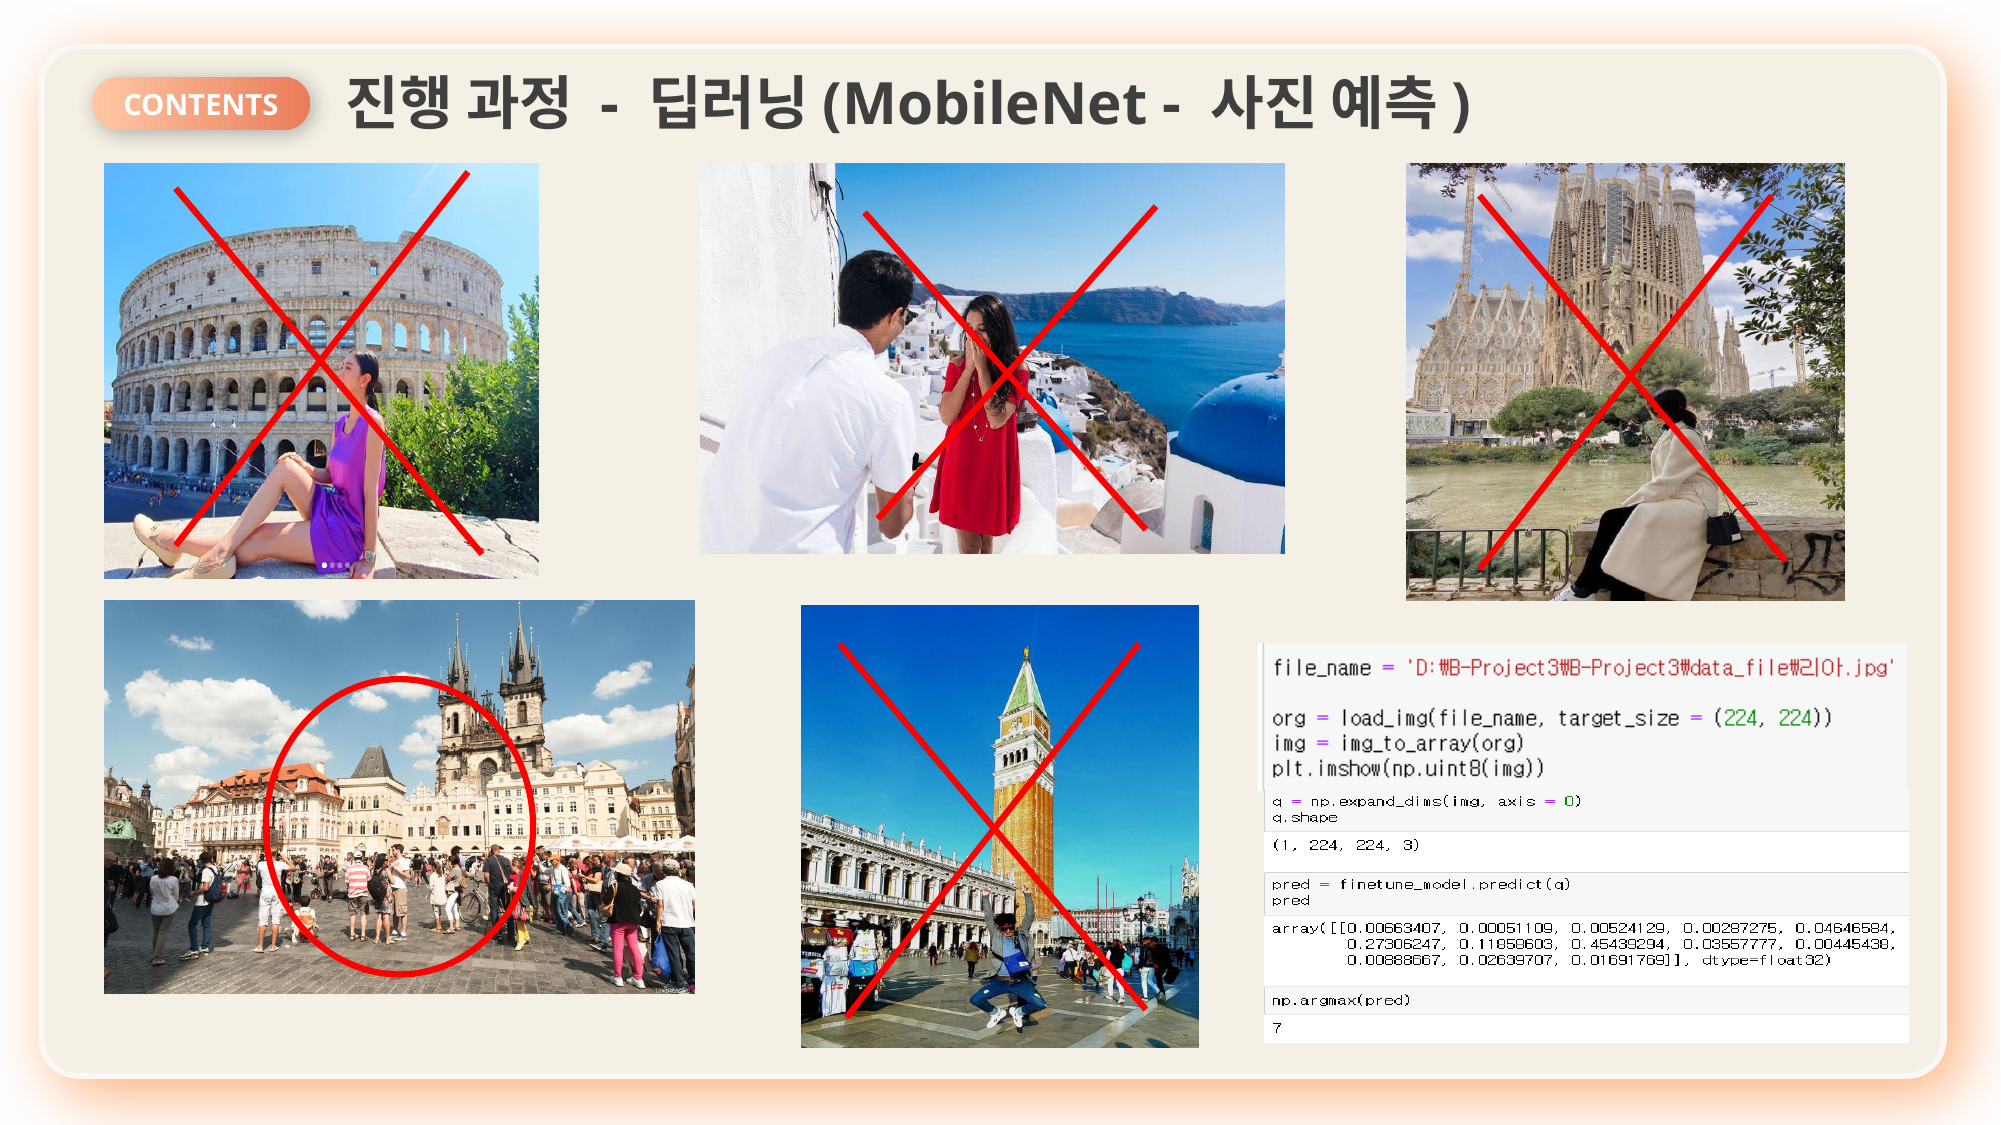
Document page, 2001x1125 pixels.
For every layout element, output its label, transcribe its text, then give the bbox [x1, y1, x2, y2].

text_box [175, 171, 469, 546]
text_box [846, 643, 1139, 1018]
picture [1258, 643, 1909, 1044]
picture [104, 163, 540, 579]
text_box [1140, 643, 1146, 1010]
text_box CONTENTS [91, 77, 310, 130]
picture [801, 605, 1199, 1048]
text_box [864, 212, 1147, 530]
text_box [839, 643, 845, 1010]
picture [1406, 163, 1845, 601]
text_box 진행 과정 - 딥러닝(MobileNet - 사진 예측) [330, 58, 1554, 144]
text_box [41, 46, 1945, 1077]
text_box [1479, 195, 1772, 570]
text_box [877, 206, 1157, 520]
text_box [1772, 195, 1786, 562]
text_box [463, 188, 483, 555]
picture [700, 163, 1286, 554]
picture [104, 600, 695, 994]
